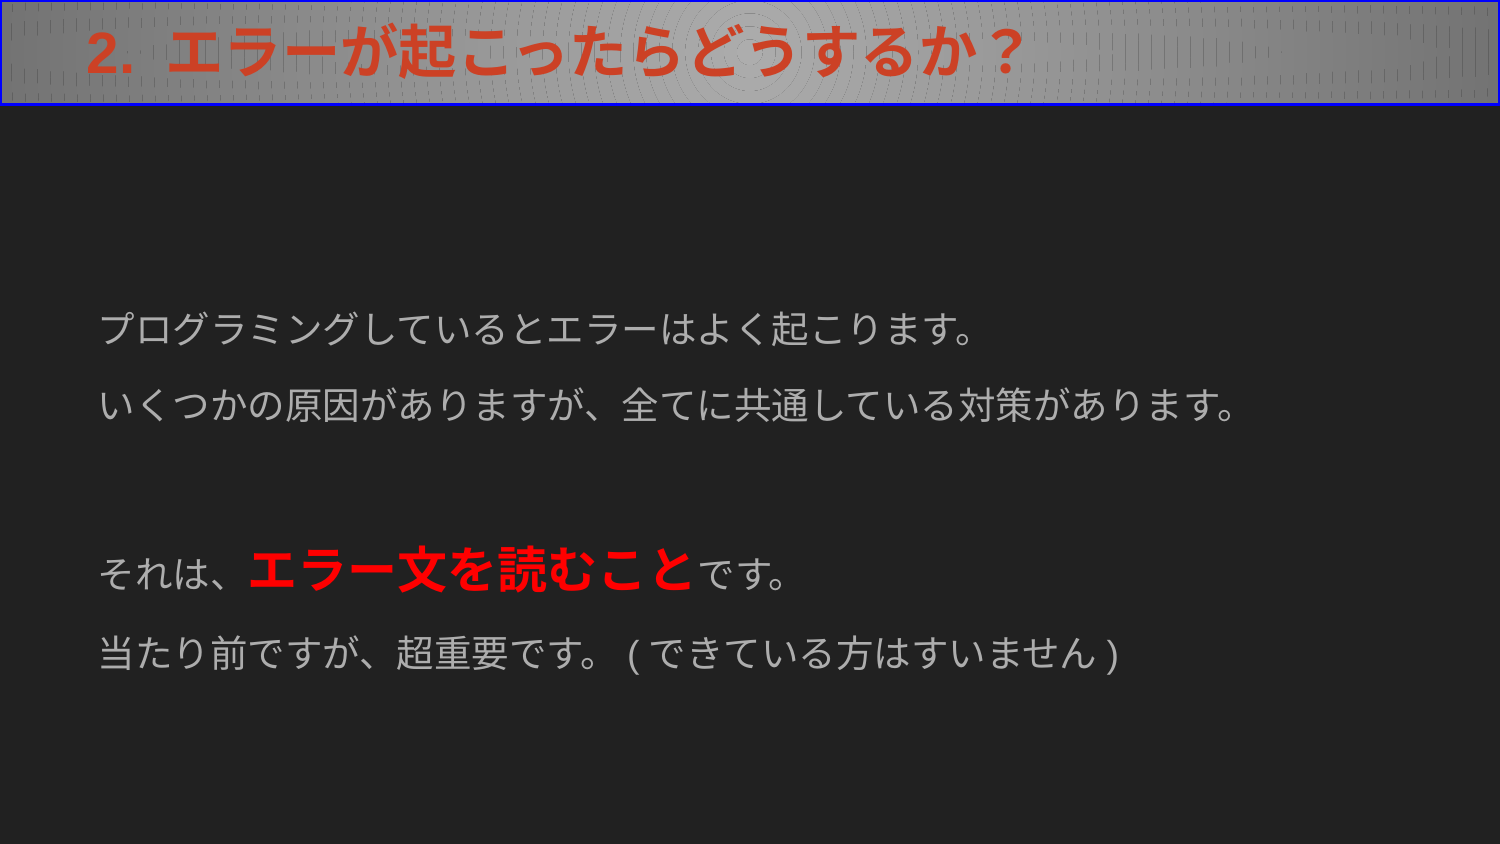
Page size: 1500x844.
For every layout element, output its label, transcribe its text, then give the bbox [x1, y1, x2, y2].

text_box 2. エラーが起こったらどうするか？ [0, 0, 1500, 105]
text_box プログラミングしているとエラーはよく起こります。 いくつかの原因がありますが、全てに共通している対策があります。 それは、エラー文を読むことです。 当たり前ですが、超重要です。(できている方はすいません) [45, 137, 1466, 797]
